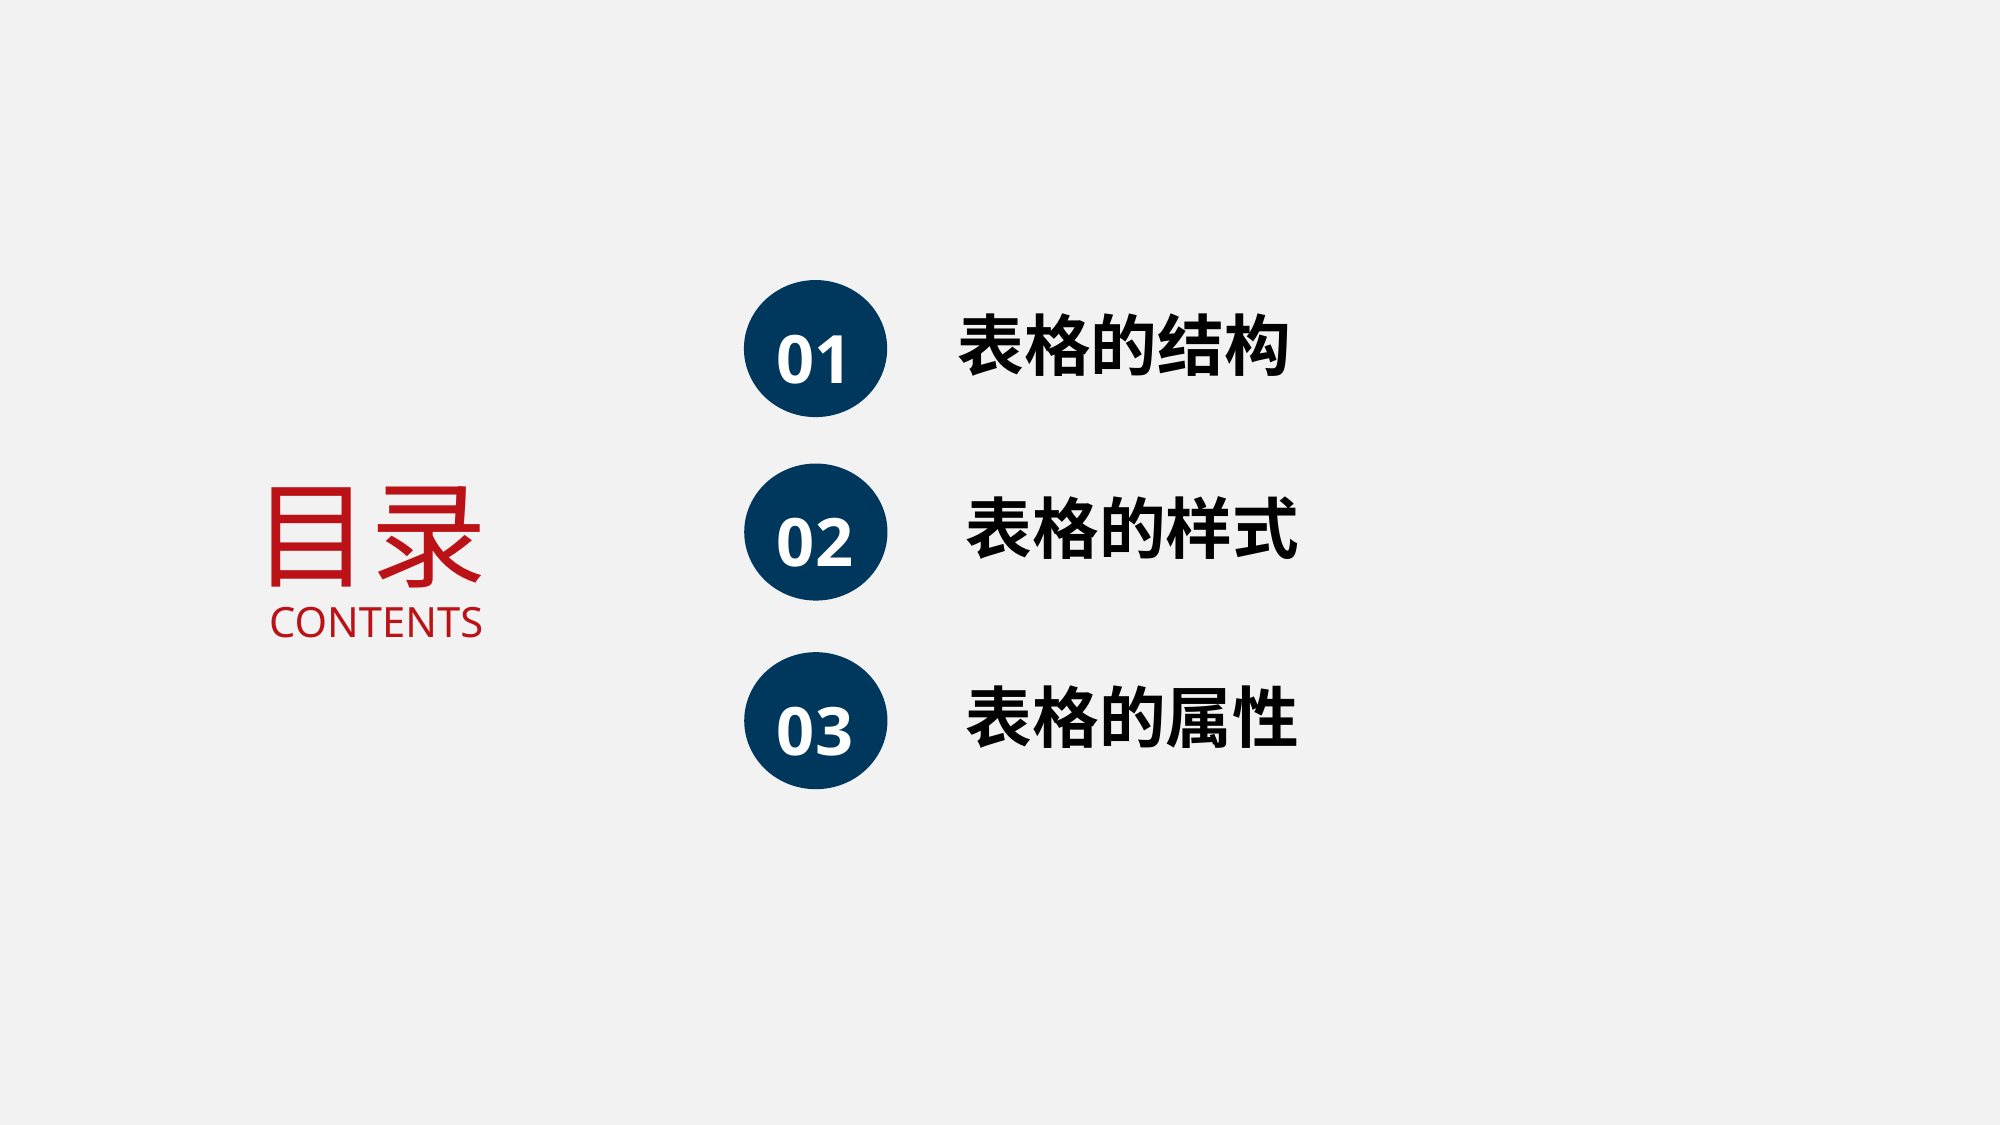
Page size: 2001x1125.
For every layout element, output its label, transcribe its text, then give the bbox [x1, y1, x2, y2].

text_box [743, 280, 1911, 491]
text_box 目录 [207, 426, 533, 609]
text_box CONTENTS [219, 609, 533, 654]
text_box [744, 674, 1918, 863]
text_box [744, 463, 1918, 674]
